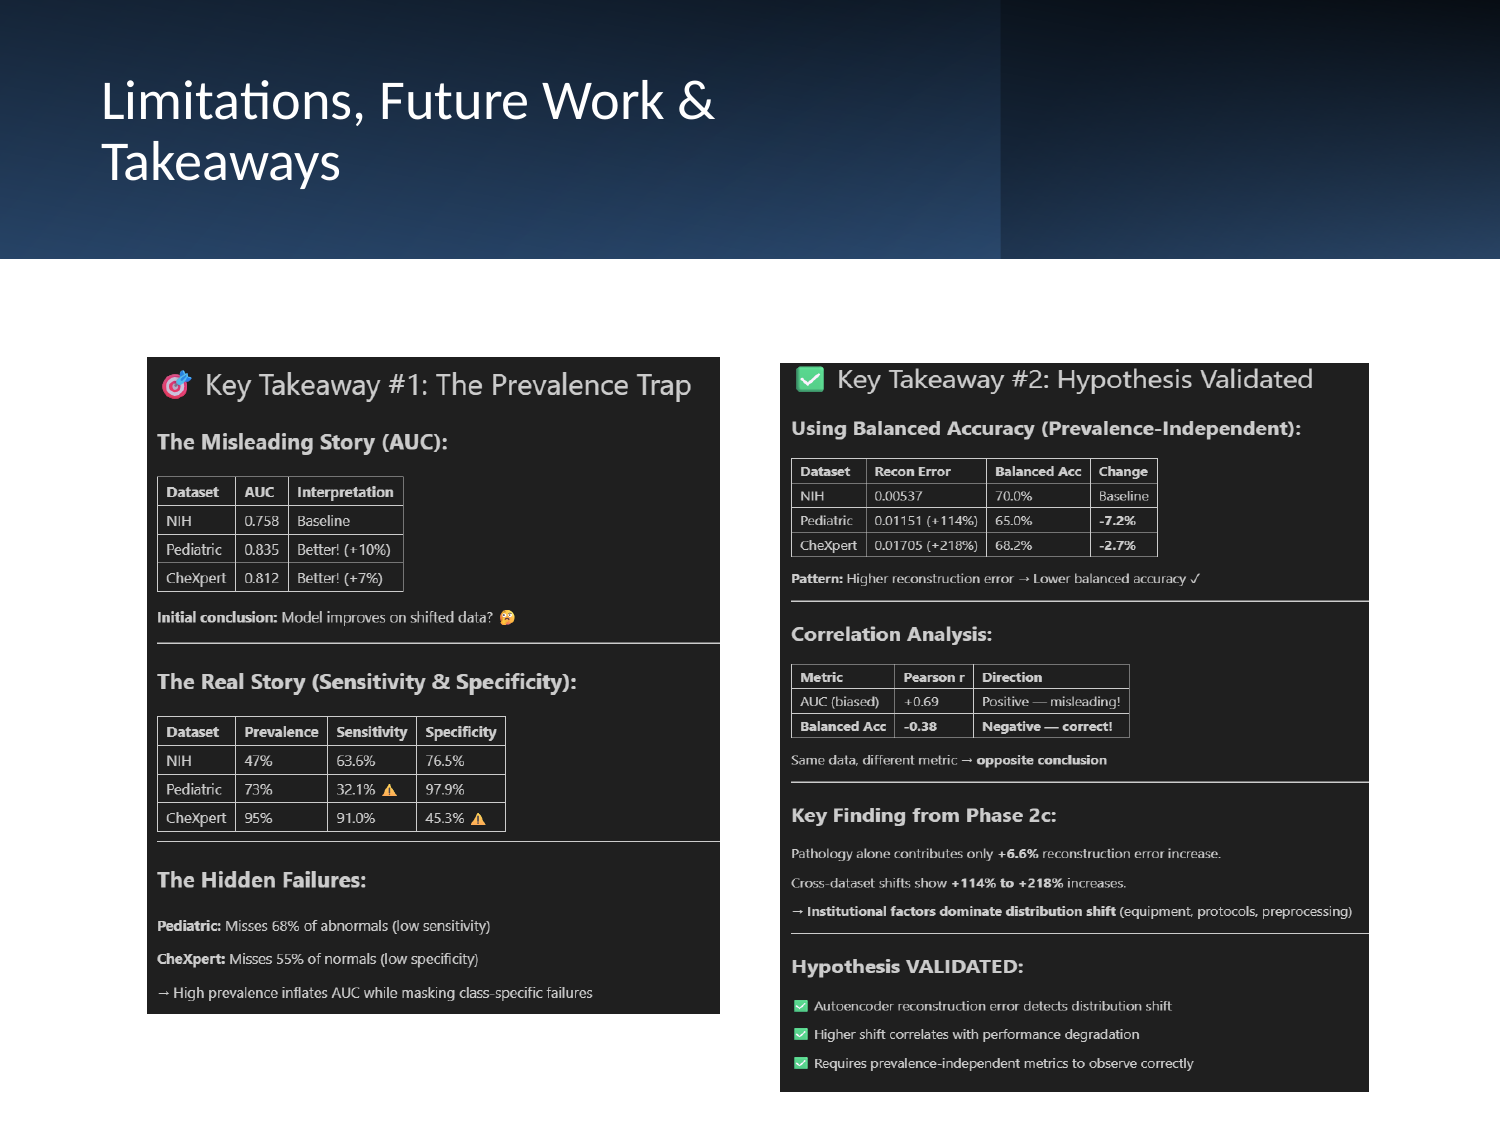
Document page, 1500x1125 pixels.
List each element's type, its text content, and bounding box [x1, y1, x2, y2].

text_box [0, 261, 1500, 1125]
text_box [469, 0, 1002, 261]
text_box [0, 0, 469, 261]
text_box [1002, 0, 1500, 261]
title Limitations, Future Work & Takeaways [86, 57, 959, 206]
picture [146, 357, 720, 1014]
picture [780, 363, 1370, 1092]
